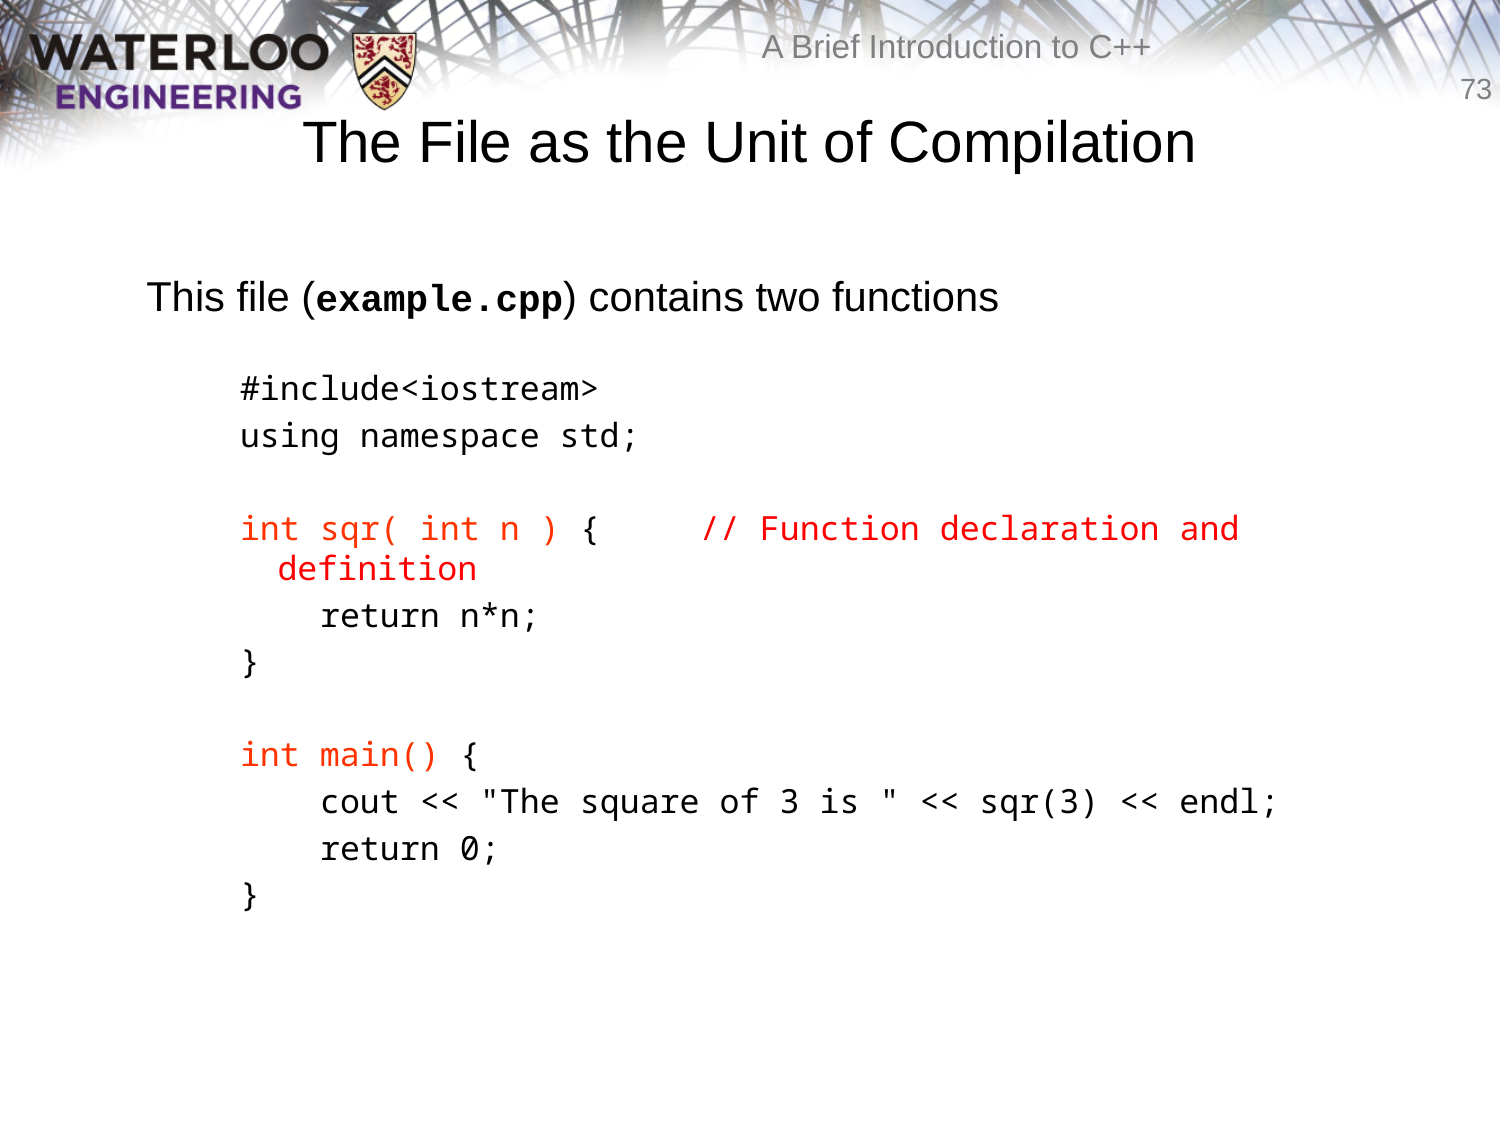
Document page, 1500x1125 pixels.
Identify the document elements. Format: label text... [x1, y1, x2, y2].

list This file (example.cpp) contains two functions #include<iostream> using namespace std; int sqr( int n ) { // Function declaration and definition return n*n; } int main() { cout << "The square of 3 is " << sqr(3) << endl; return 0; } [74, 262, 1426, 1006]
picture [0, 0, 1500, 1125]
title The File as the Unit of Compilation [74, 44, 1426, 233]
